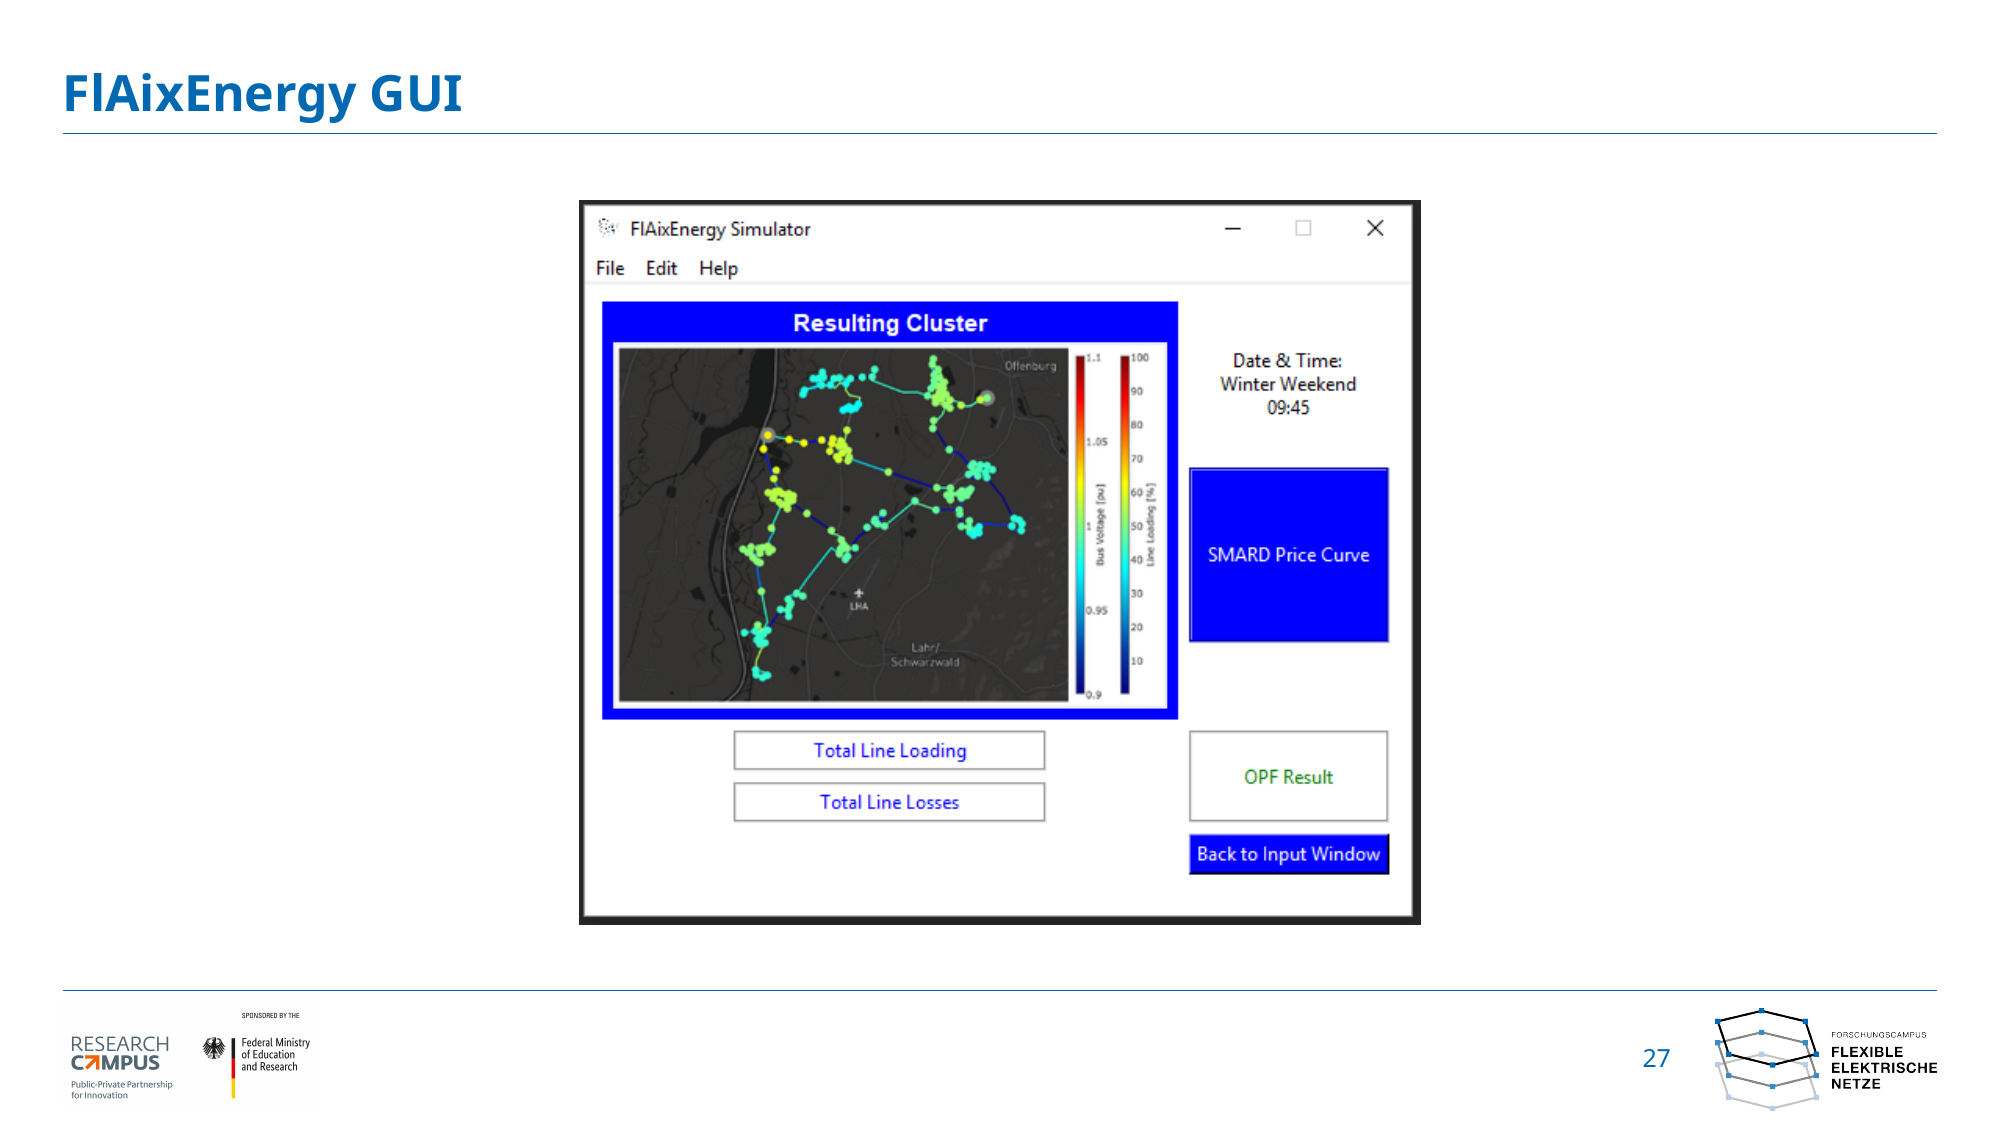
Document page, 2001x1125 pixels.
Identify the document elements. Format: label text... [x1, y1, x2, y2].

picture [579, 200, 1421, 925]
title FlAixEnergy GUI [63, 33, 1937, 123]
picture [62, 997, 321, 1108]
picture [1715, 1008, 1937, 1111]
